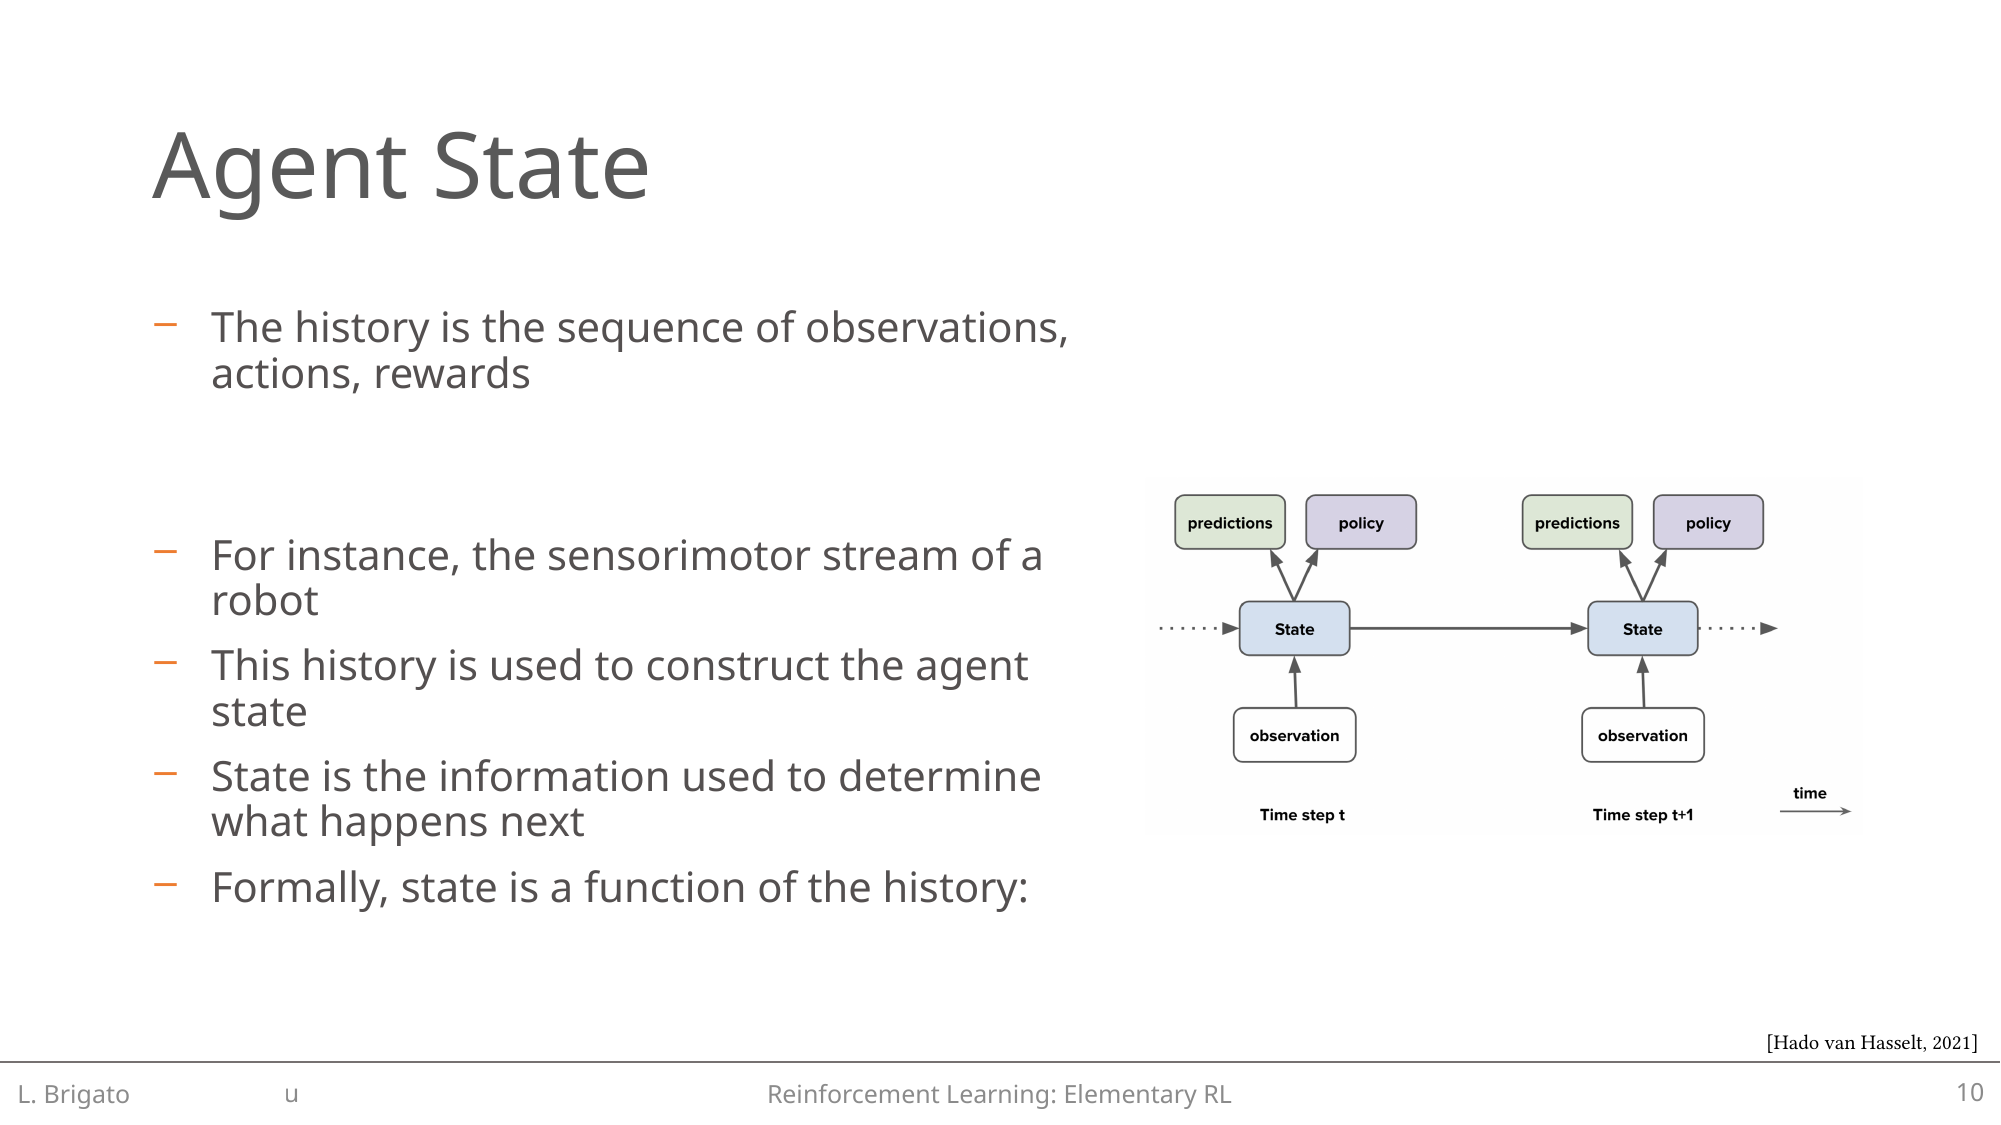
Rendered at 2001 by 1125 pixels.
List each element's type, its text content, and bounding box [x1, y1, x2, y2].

text_box Reinforcement Learning: Elementary RL [662, 1063, 1338, 1124]
title Agent State [137, 59, 1863, 278]
text_box L. Brigato [2, 1063, 287, 1124]
slide_number 10 [1549, 1063, 2000, 1124]
picture [1144, 477, 1863, 835]
text_box [Hado van Hasselt, 2021] [1750, 1021, 1994, 1061]
